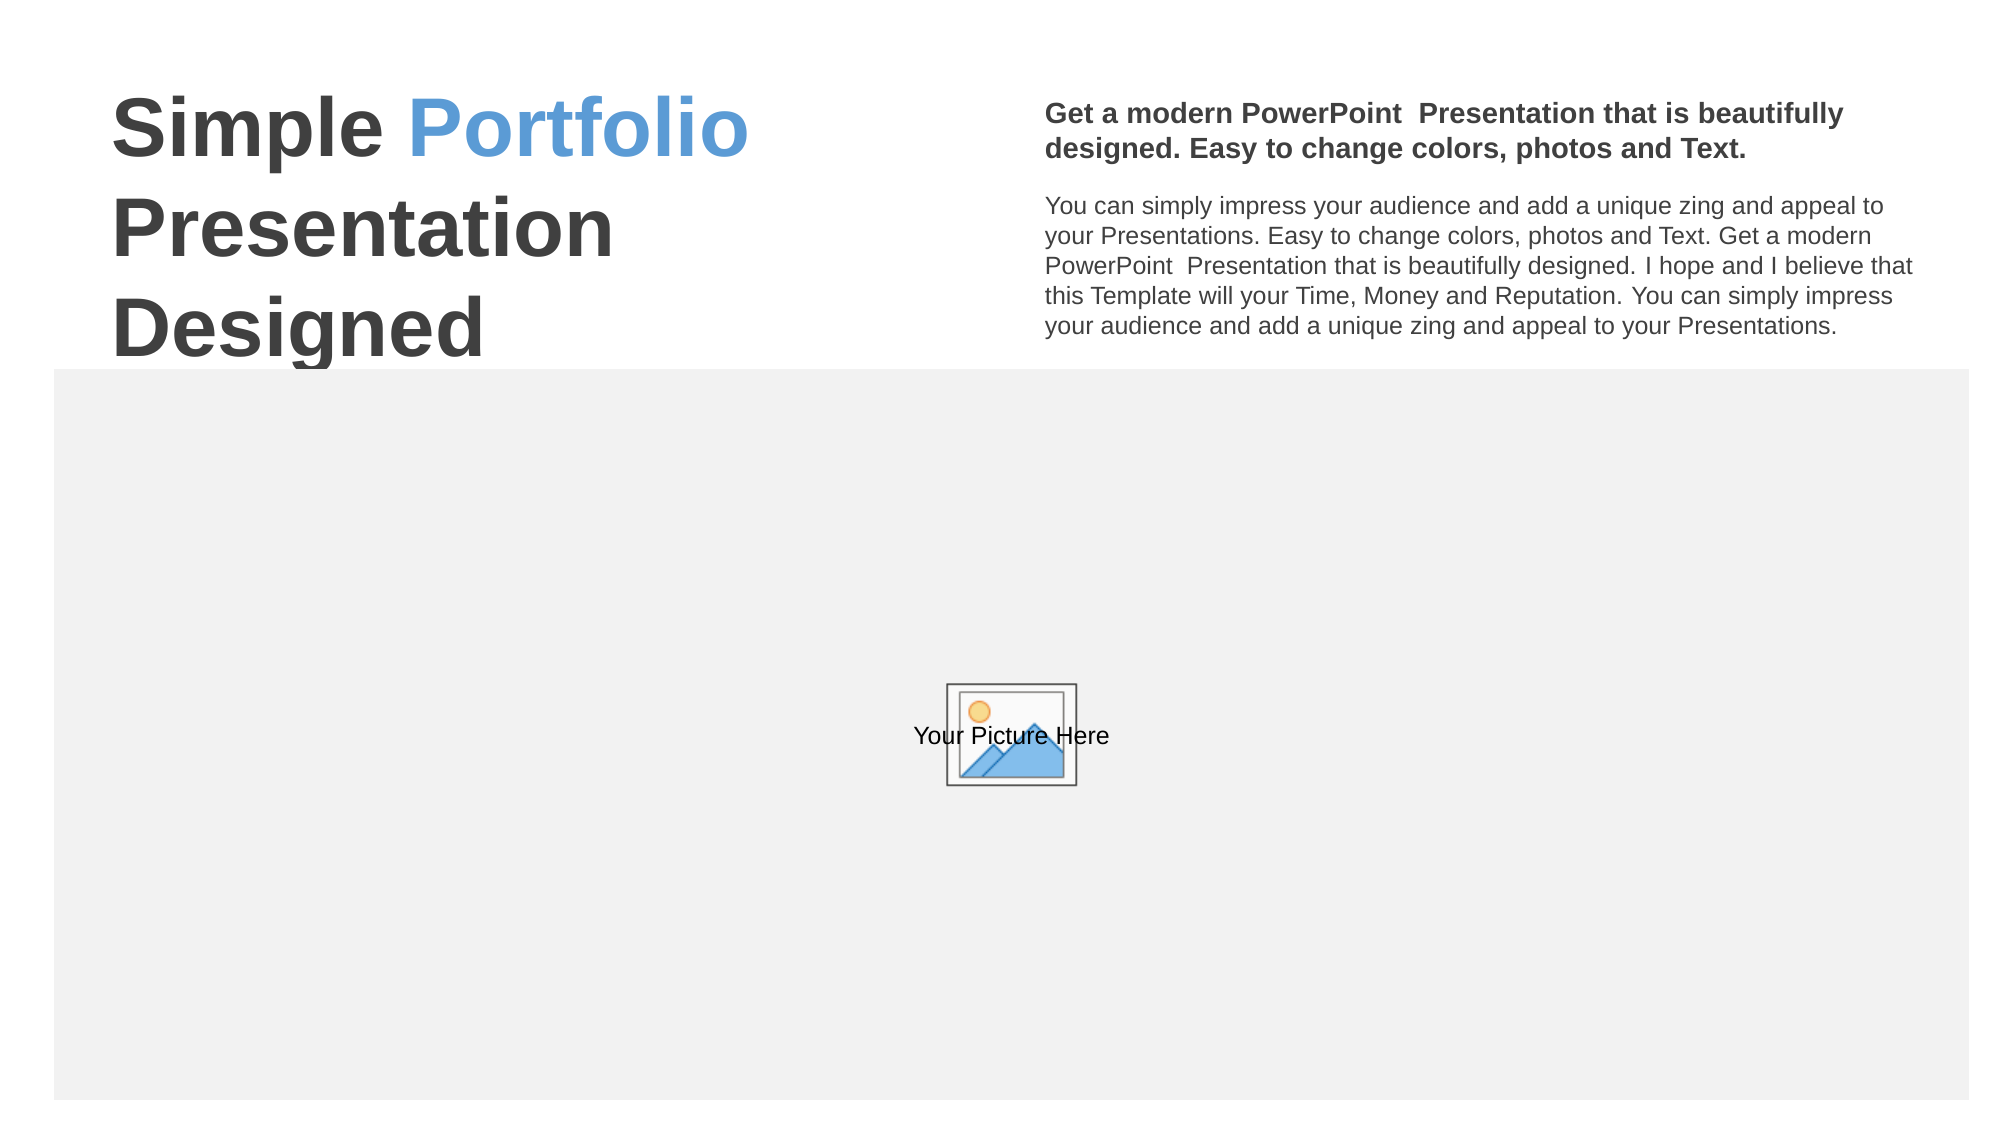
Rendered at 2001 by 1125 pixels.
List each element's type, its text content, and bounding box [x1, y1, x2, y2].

text_box Simple Portfolio Presentation Designed [96, 66, 806, 369]
picture [54, 369, 1970, 1101]
text_box You can simply impress your audience and add a unique zing and appeal to your Presentations. Easy to change colors, photos and Text. Get a modern PowerPoint Presentation that is beautifully designed. I hope and I believe that this Template will your Time, Money and Reputation. You can simply impress your audience and add a unique zing and appeal to your Presentations. [1030, 181, 1946, 347]
text_box Get a modern PowerPoint Presentation that is beautifully designed. Easy to change colors, photos and Text. [1030, 86, 1946, 172]
